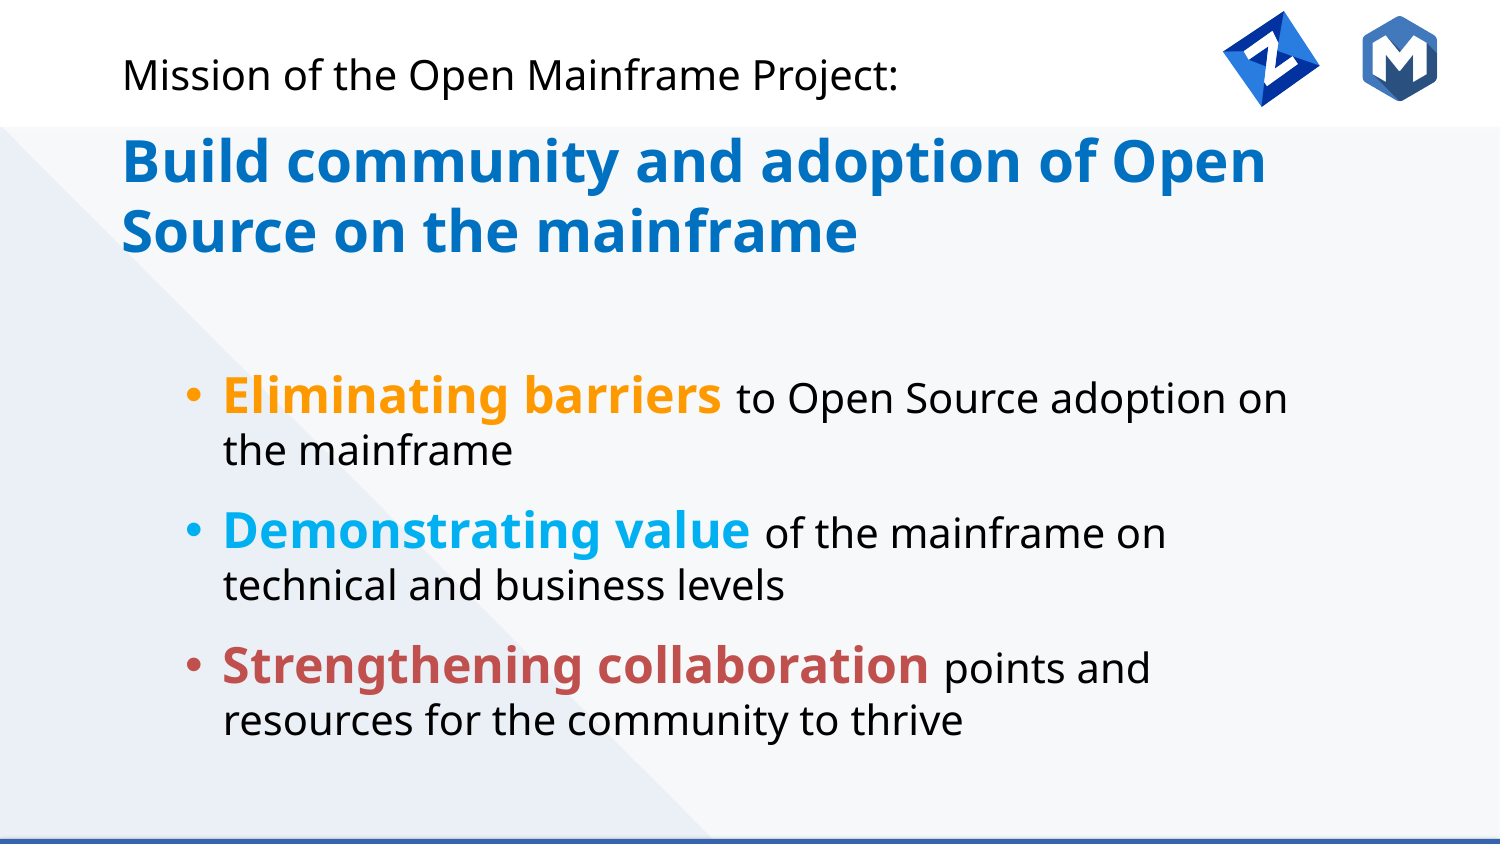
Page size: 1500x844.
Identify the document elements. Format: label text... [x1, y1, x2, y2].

picture [1218, 5, 1325, 33]
list Mission of the Open Mainframe Project: Build community and adoption of Open Source on the mainframe Eliminating barriers to Open Source adoption on the mainframe Demonstrating value of the mainframe on technical and business levels Strengthening collaboration points and resources for the community to thrive [86, 33, 1349, 800]
picture [1362, 16, 1440, 102]
